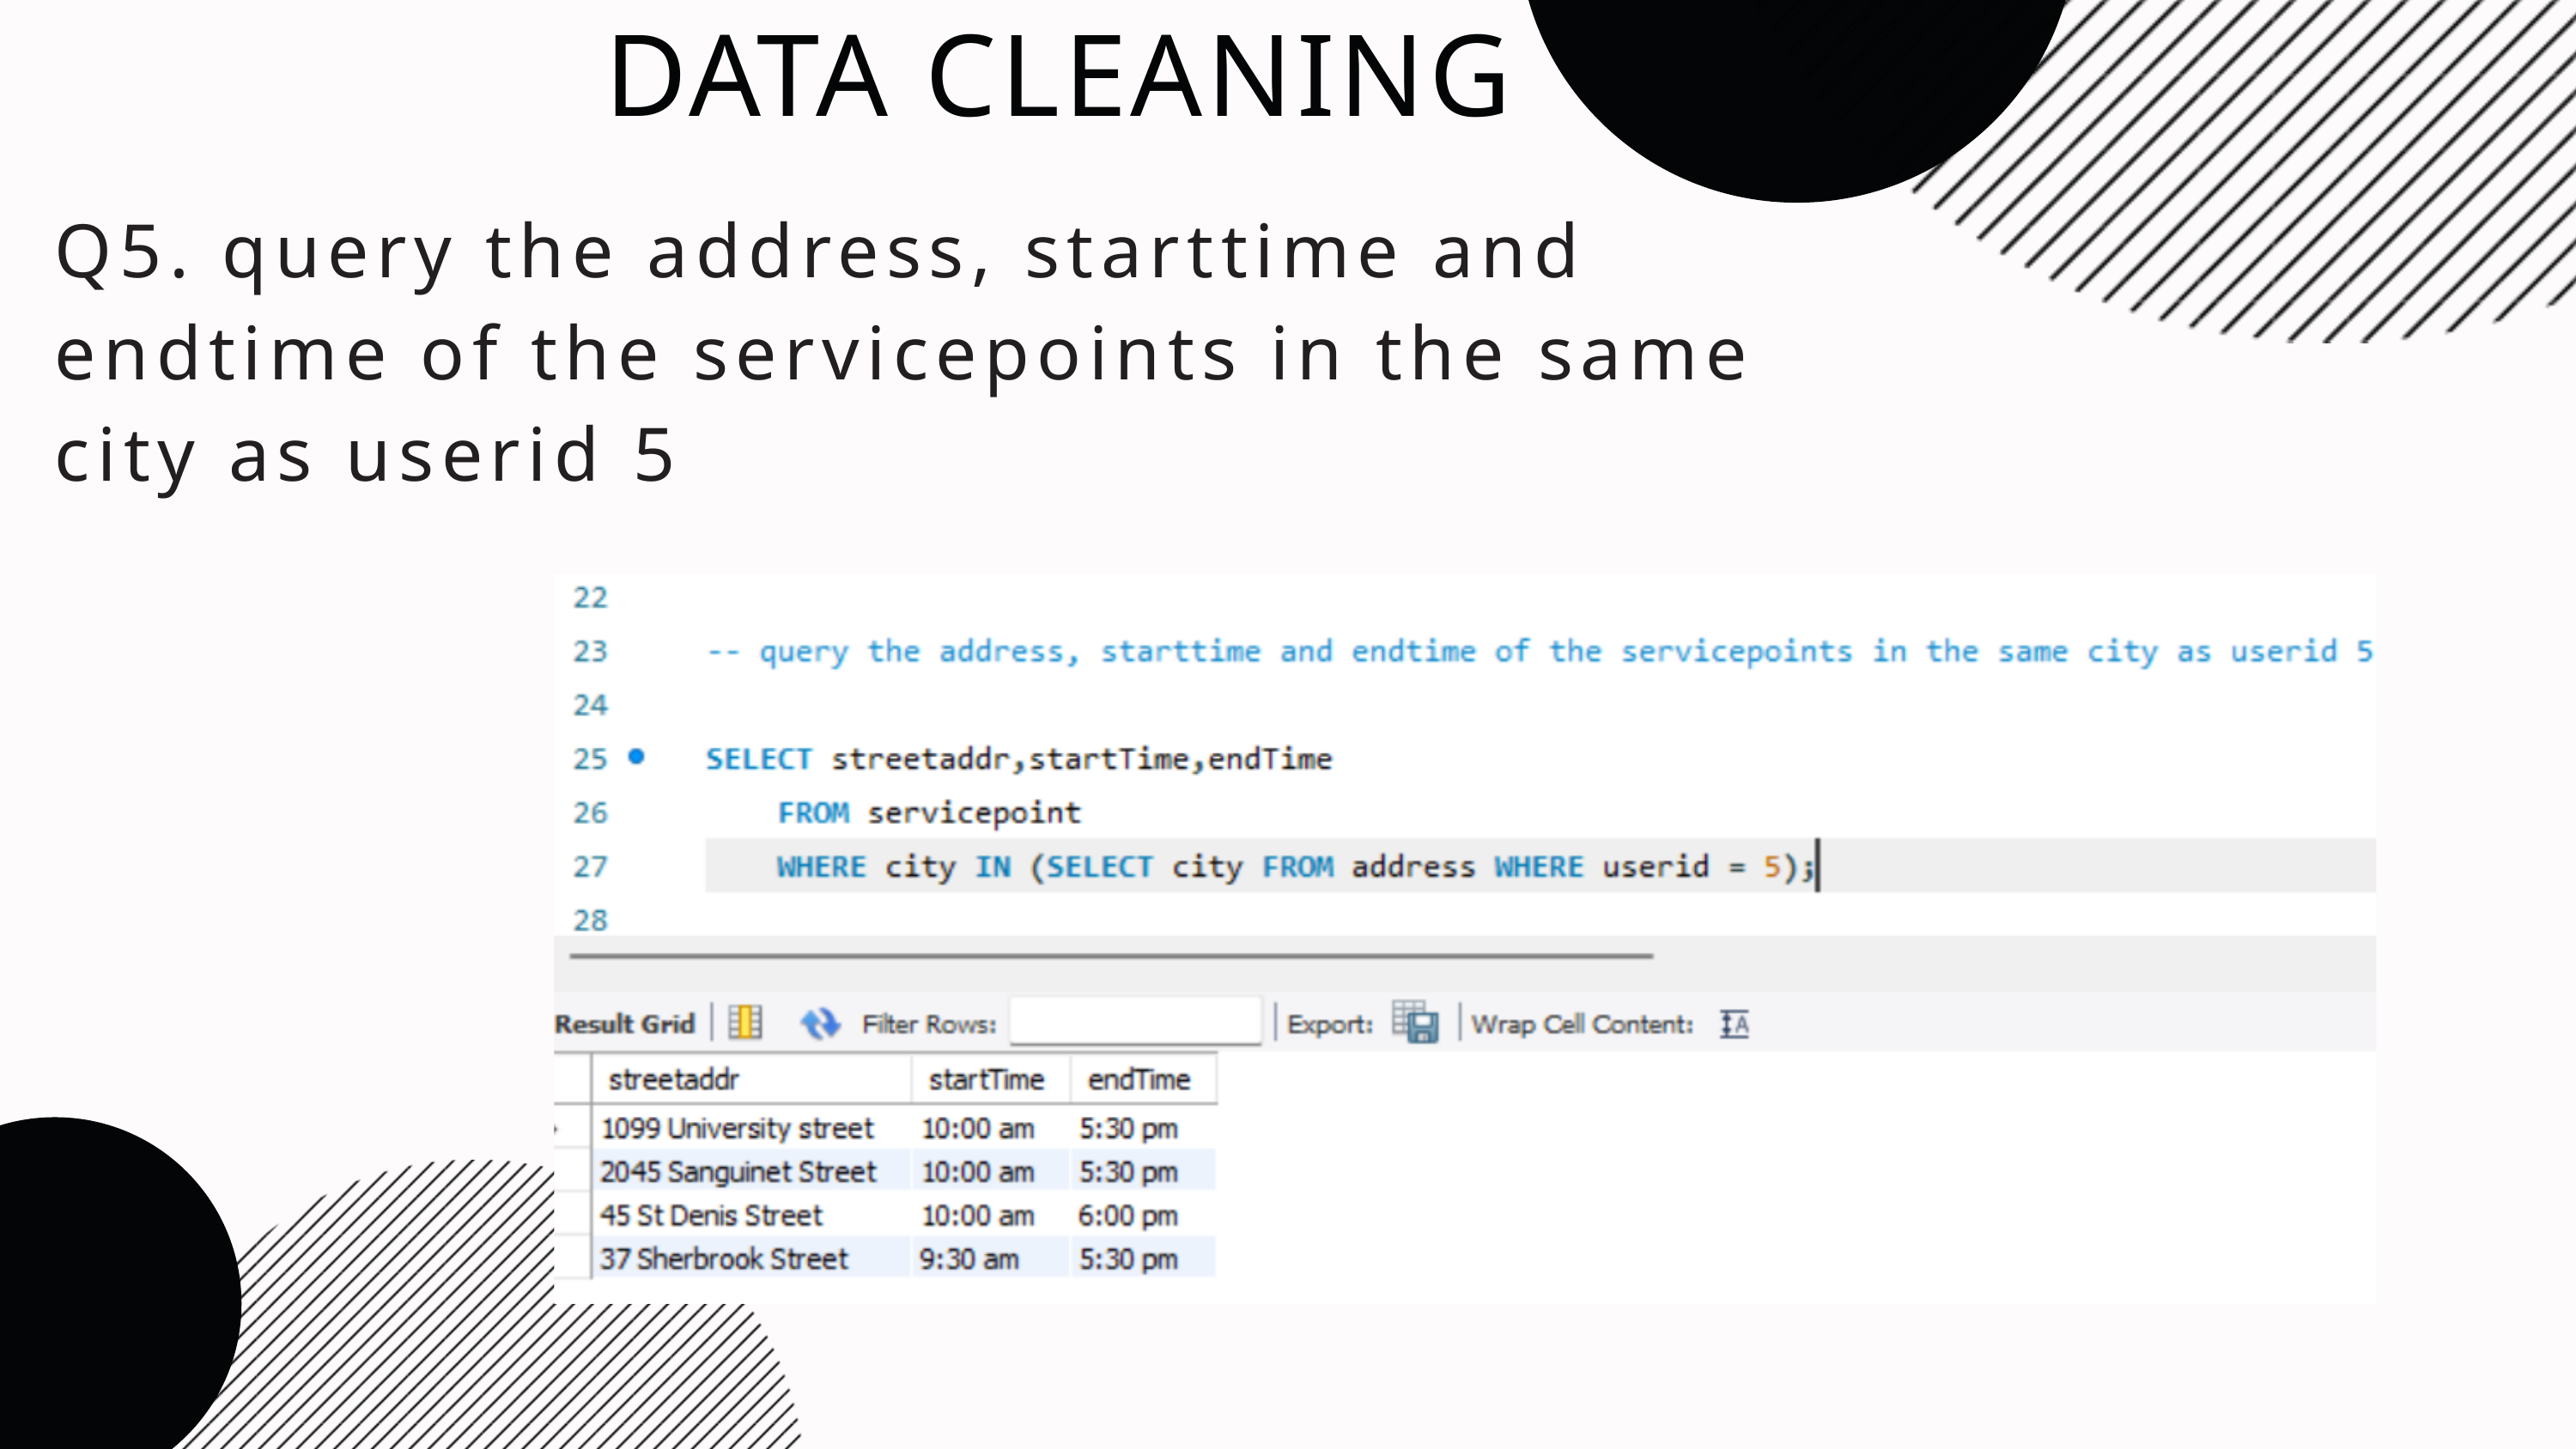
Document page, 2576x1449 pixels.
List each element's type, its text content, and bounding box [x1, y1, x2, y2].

text_box [554, 574, 2377, 1304]
text_box [2081, 0, 2576, 27]
text_box [245, 1160, 805, 1449]
text_box [1912, 252, 2576, 343]
text_box DATA CLEANING [1912, 27, 2576, 252]
text_box DATA CLEANING [605, 27, 1513, 191]
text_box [1517, 0, 2077, 203]
text_box Q5. query the address, starttime and endtime of the servicepoints in the same city as userid 5 [55, 191, 1912, 496]
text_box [0, 1117, 242, 1449]
